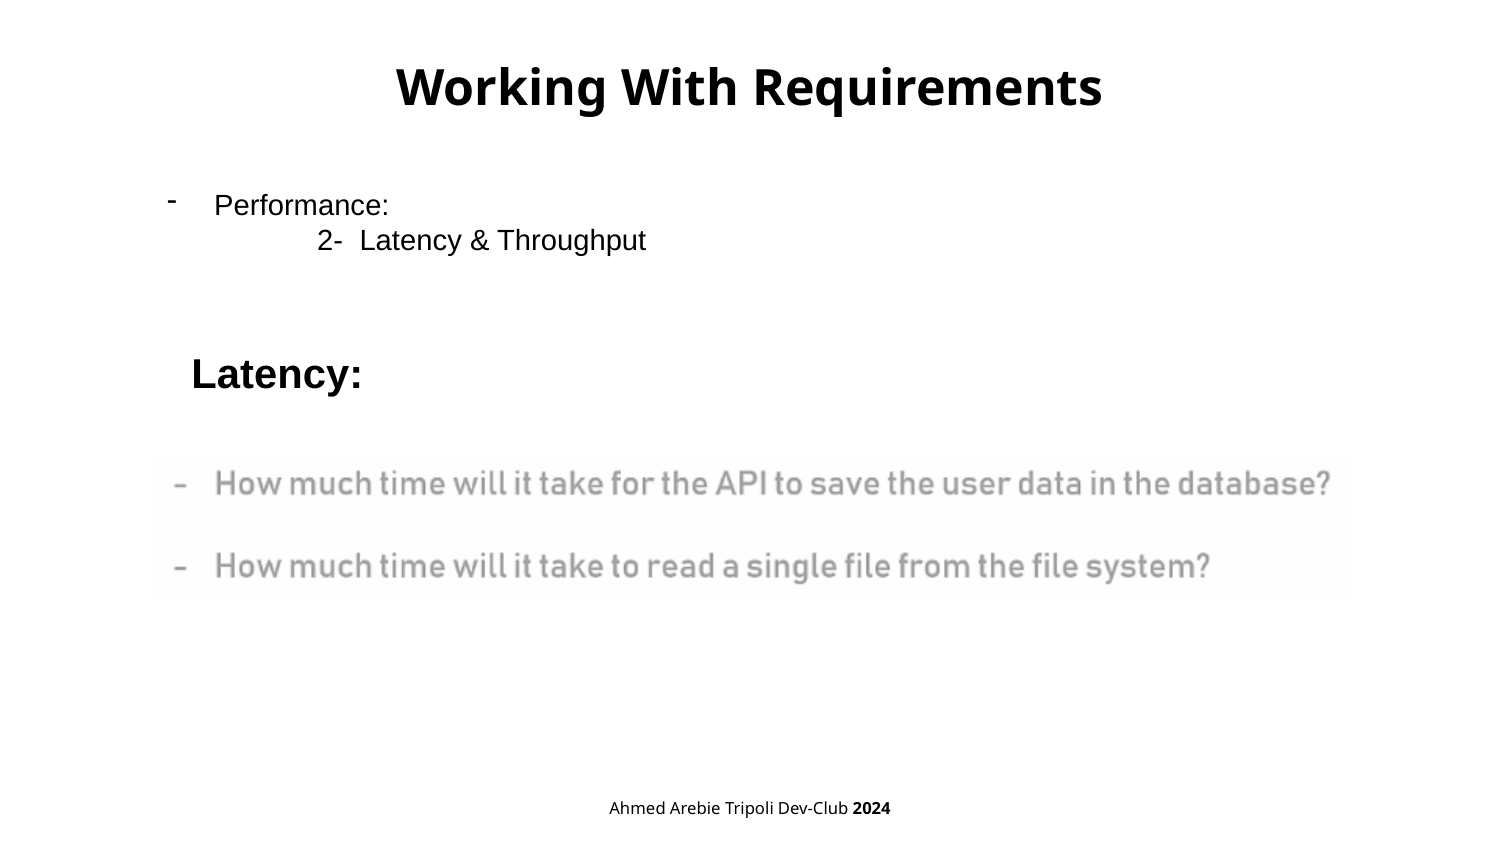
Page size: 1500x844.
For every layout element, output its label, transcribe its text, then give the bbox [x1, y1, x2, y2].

text_box Ahmed Arebie Tripoli Dev-Club 2024 [503, 794, 996, 822]
title Working With Requirements [74, 40, 1426, 138]
text_box Latency: [176, 339, 649, 404]
picture [148, 455, 1352, 604]
text_box Performance: 2- Latency & Throughput [152, 178, 1321, 264]
